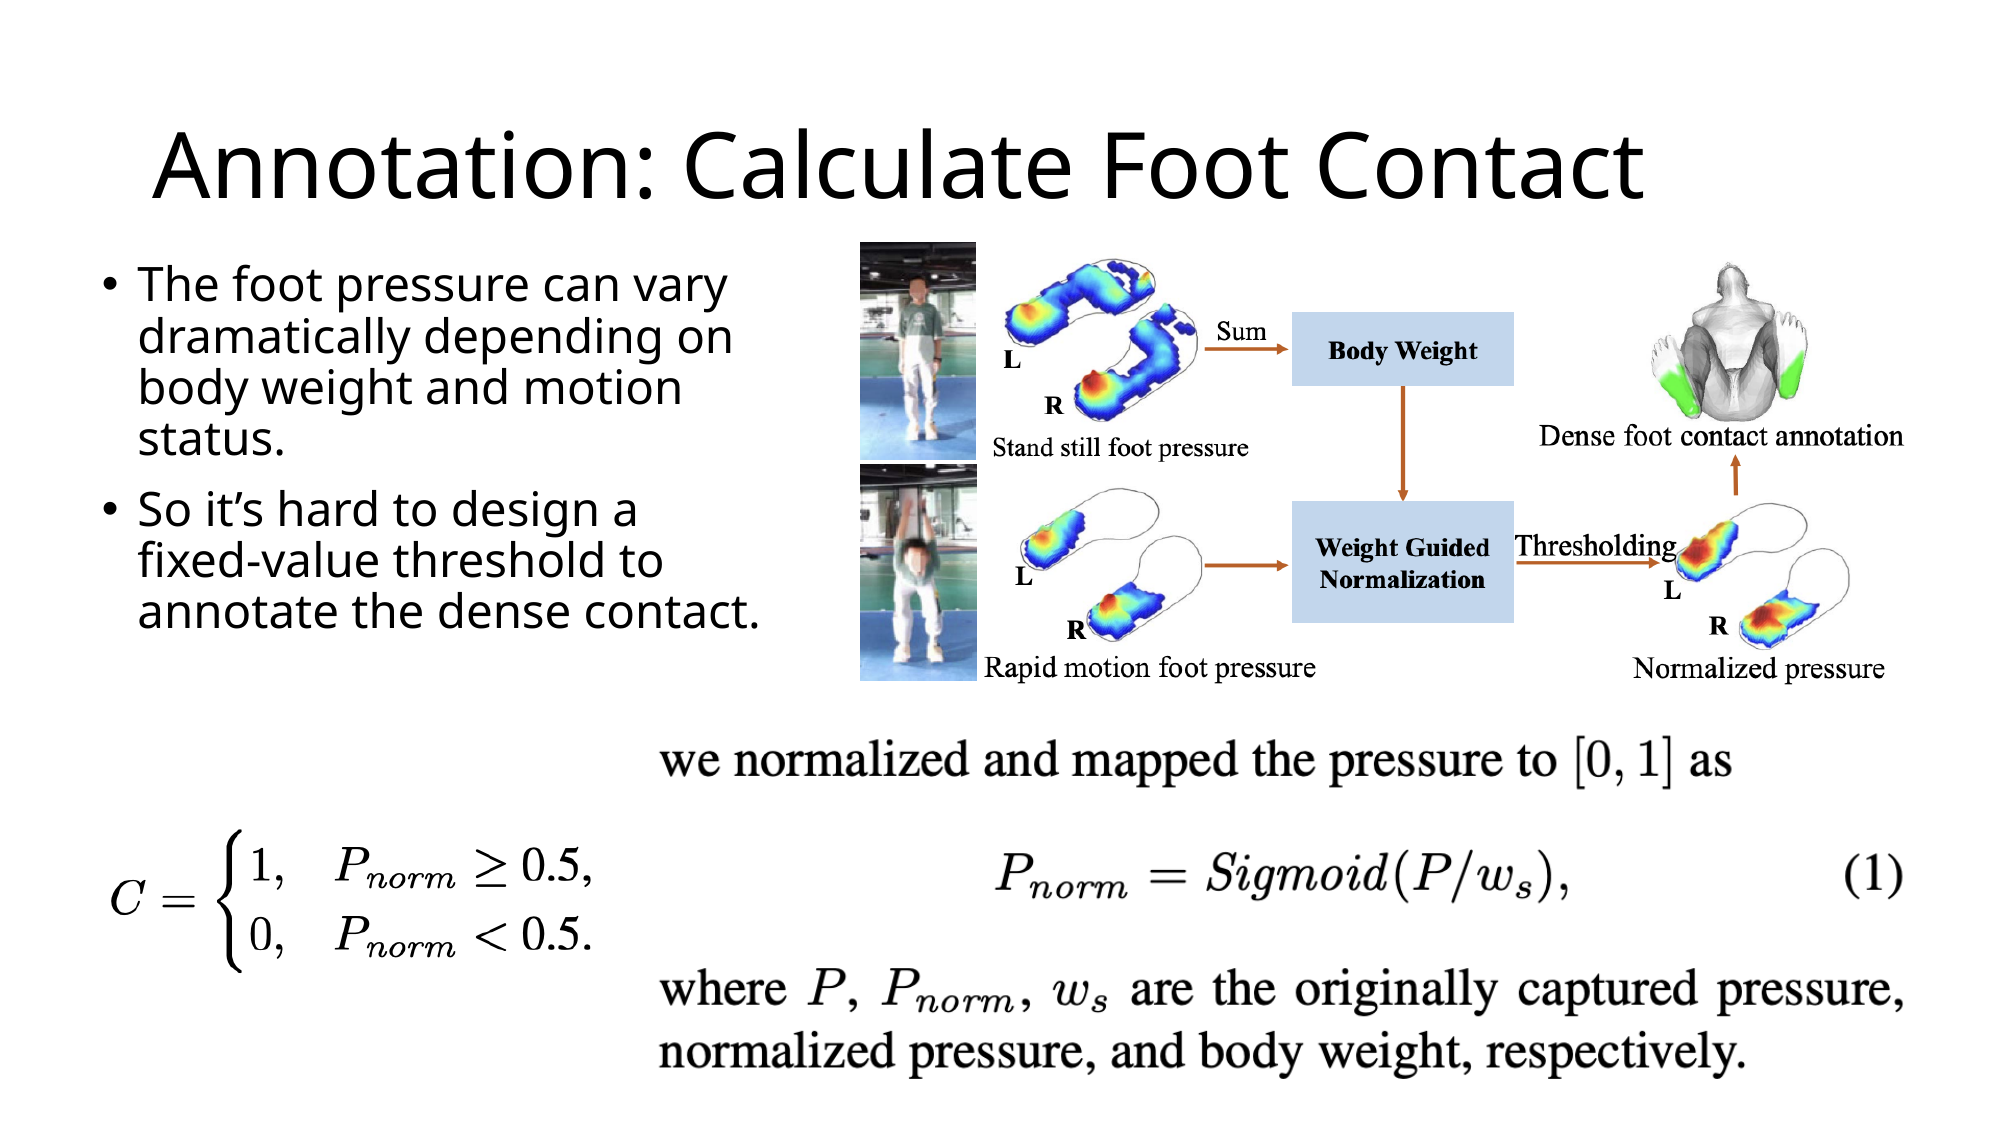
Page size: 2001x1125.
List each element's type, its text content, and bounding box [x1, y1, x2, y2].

list The foot pressure can vary dramatically depending on body weight and motion status. So it’s hard to design a fixed-value threshold to annotate the dense contact. [86, 253, 778, 700]
title Annotation: Calculate Foot Contact [137, 59, 1863, 278]
picture [86, 730, 1914, 1080]
picture [854, 232, 1914, 706]
